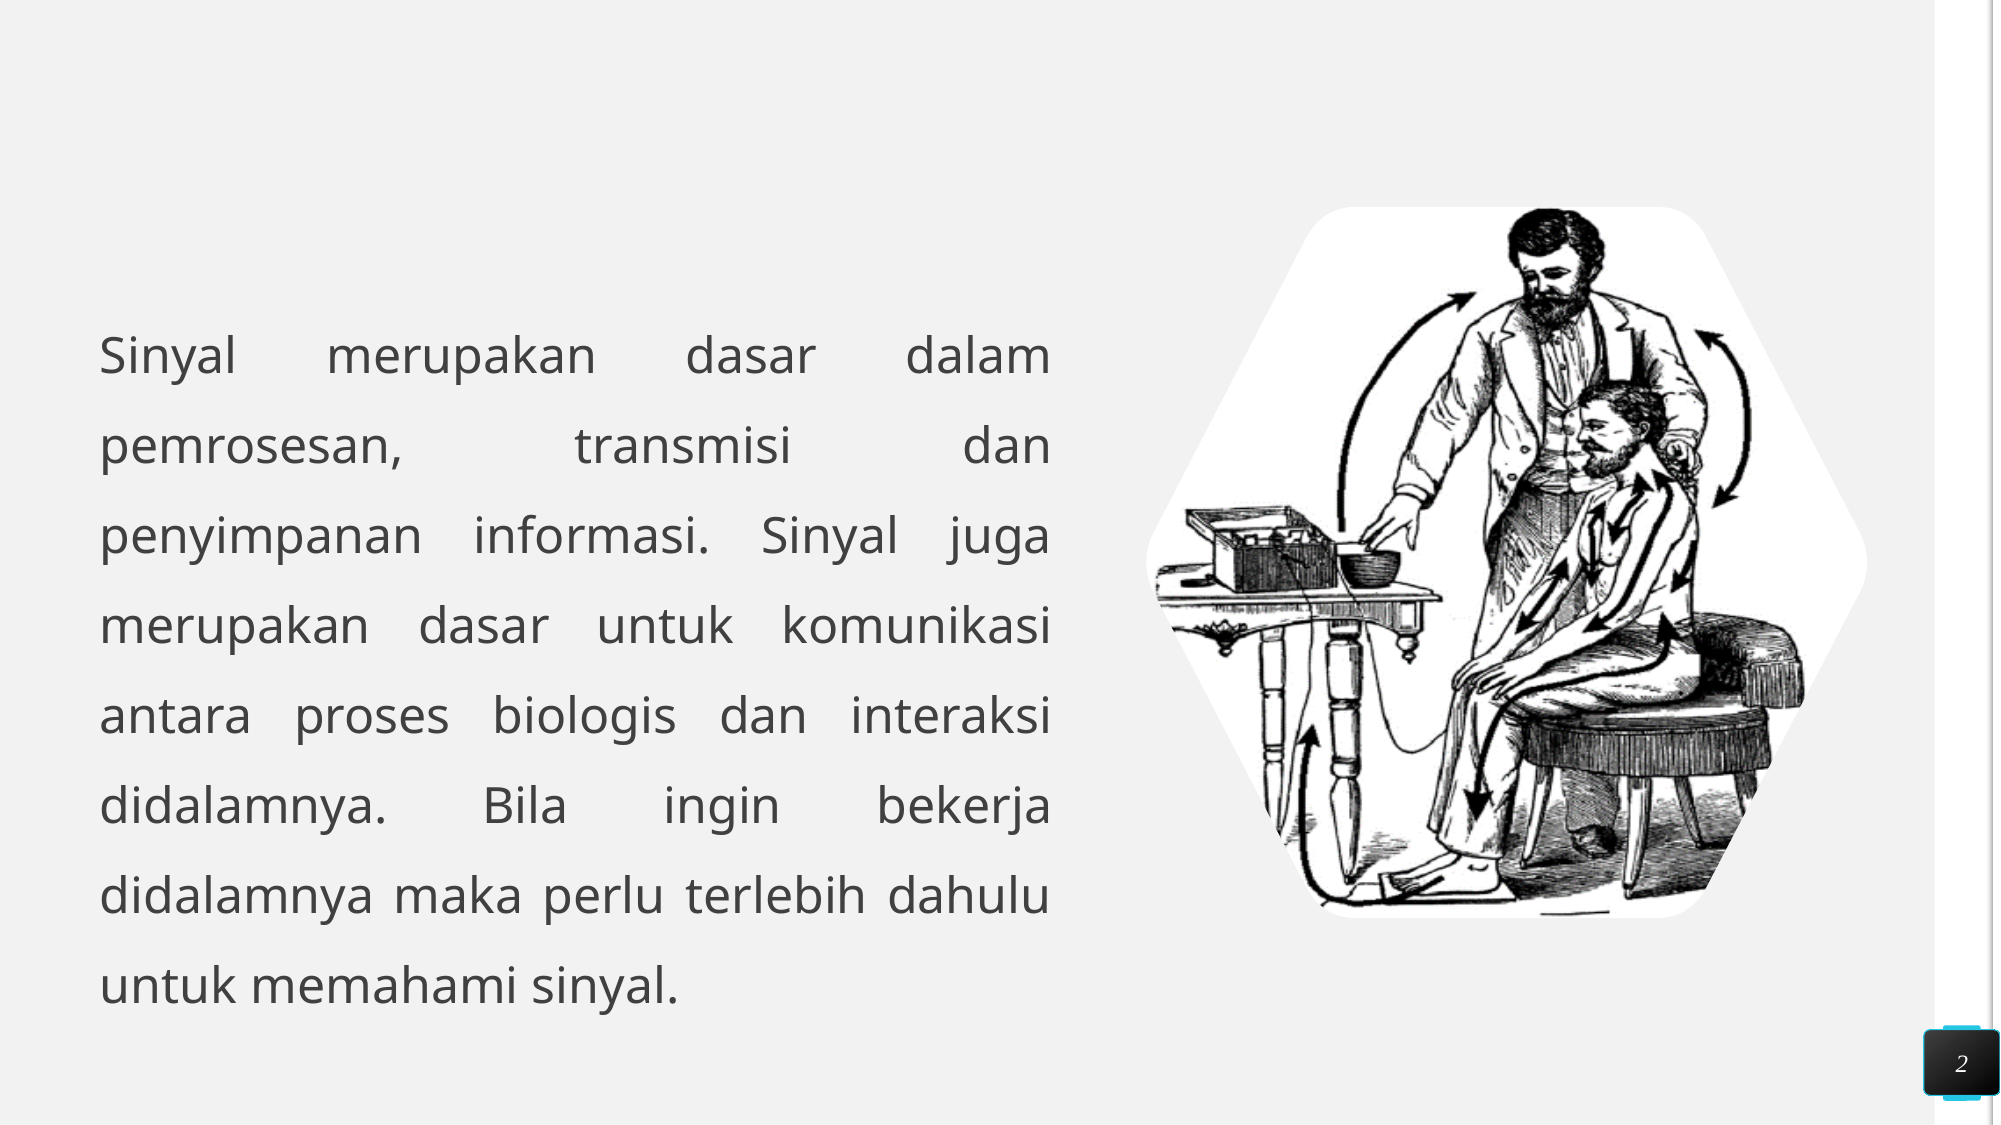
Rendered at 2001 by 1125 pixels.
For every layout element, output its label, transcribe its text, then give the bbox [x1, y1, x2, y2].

picture [1146, 206, 1868, 918]
list Sinyal merupakan dasar dalam pemrosesan, transmisi dan penyimpanan informasi. Sinyal juga merupakan dasar untuk komunikasi antara proses biologis dan interaksi didalamnya. Bila ingin bekerja didalamnya maka perlu terlebih dahulu untuk memahami sinyal. [99, 293, 1053, 885]
slide_number 2 [1923, 1029, 2000, 1096]
